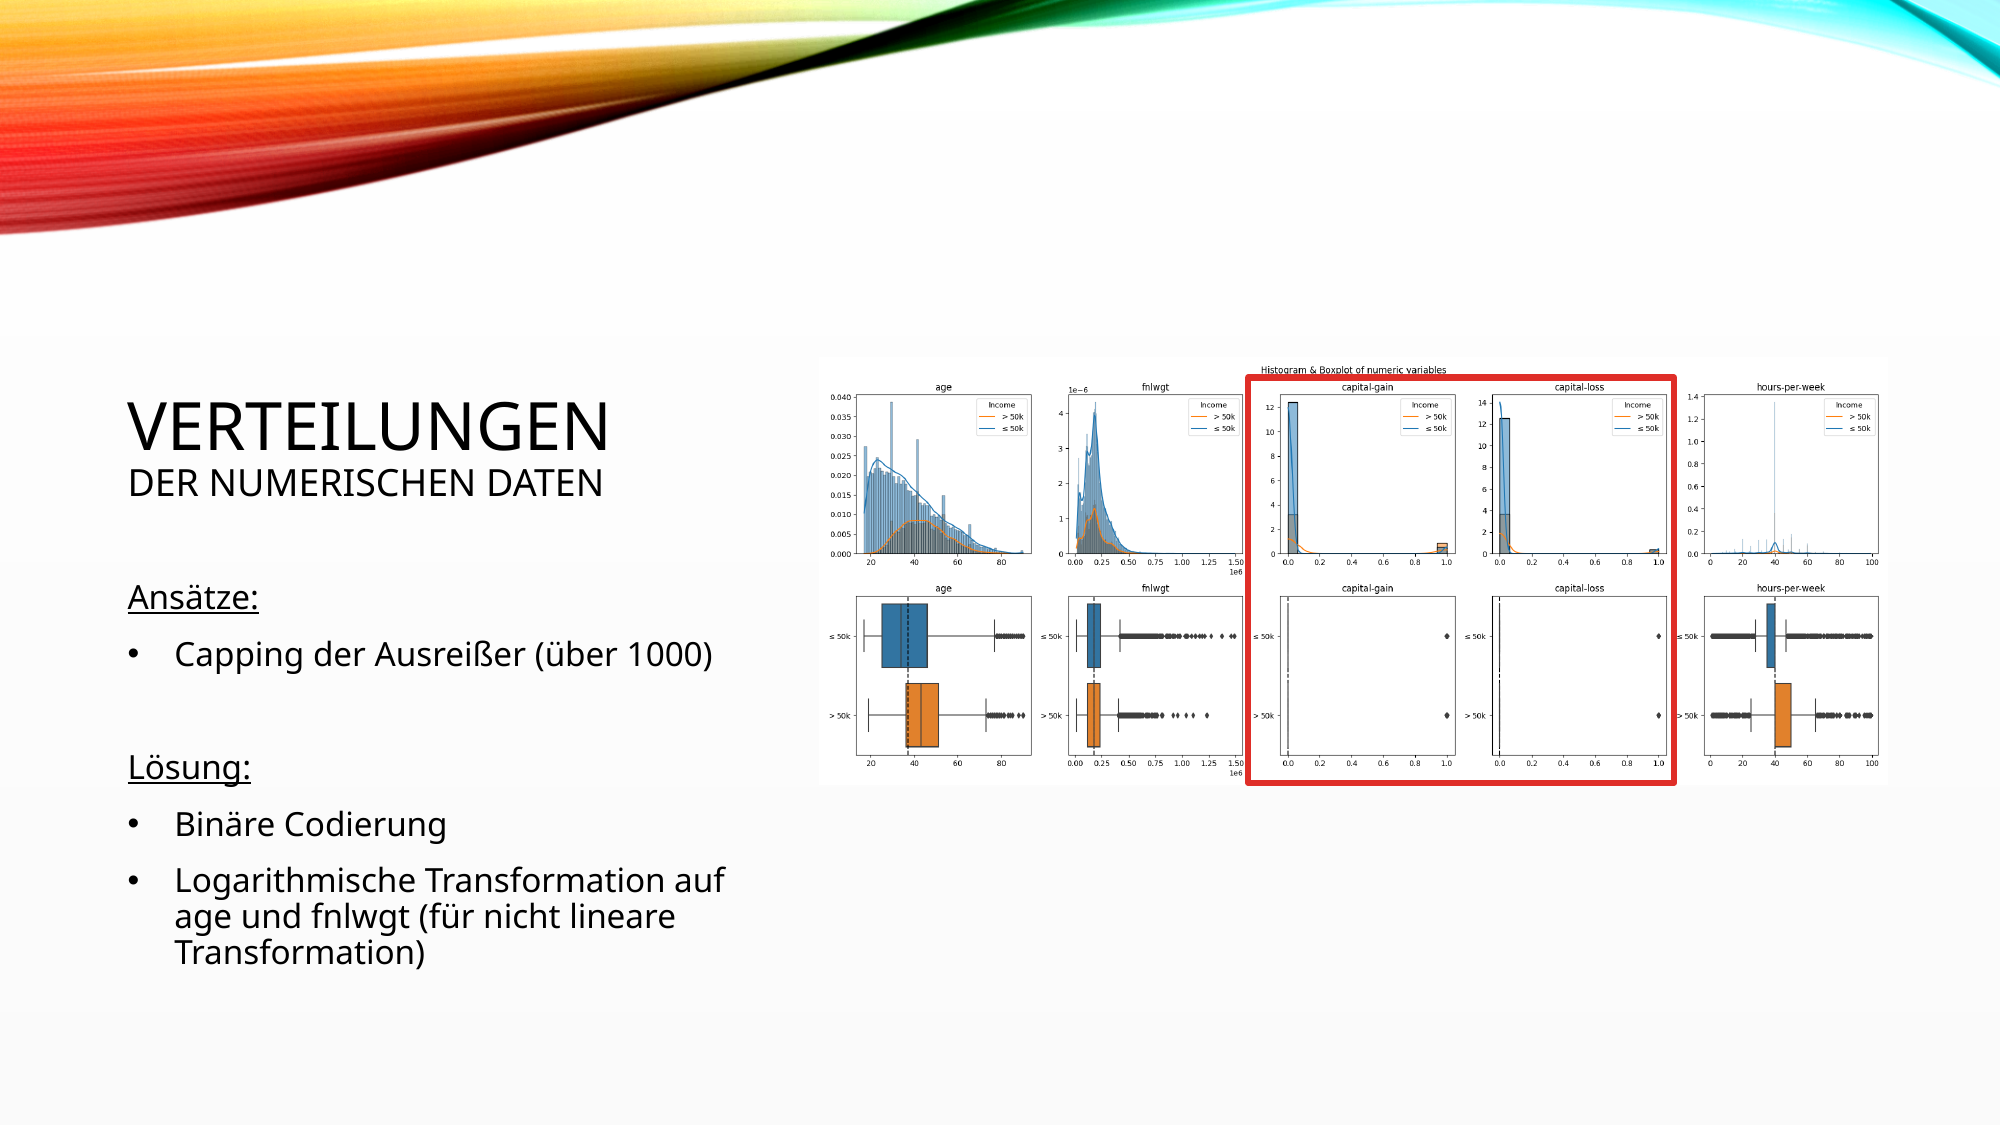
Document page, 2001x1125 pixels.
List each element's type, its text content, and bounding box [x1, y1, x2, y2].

list Ansätze: Capping der Ausreißer (über 1000) Lösung: Binäre Codierung Logarithmische Transformation auf age und fnlwgt (für nicht lineare Transformation) [112, 512, 788, 1021]
title Verteilungen der numerischen Daten [112, 249, 788, 512]
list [819, 357, 1888, 785]
picture [0, 0, 2000, 237]
